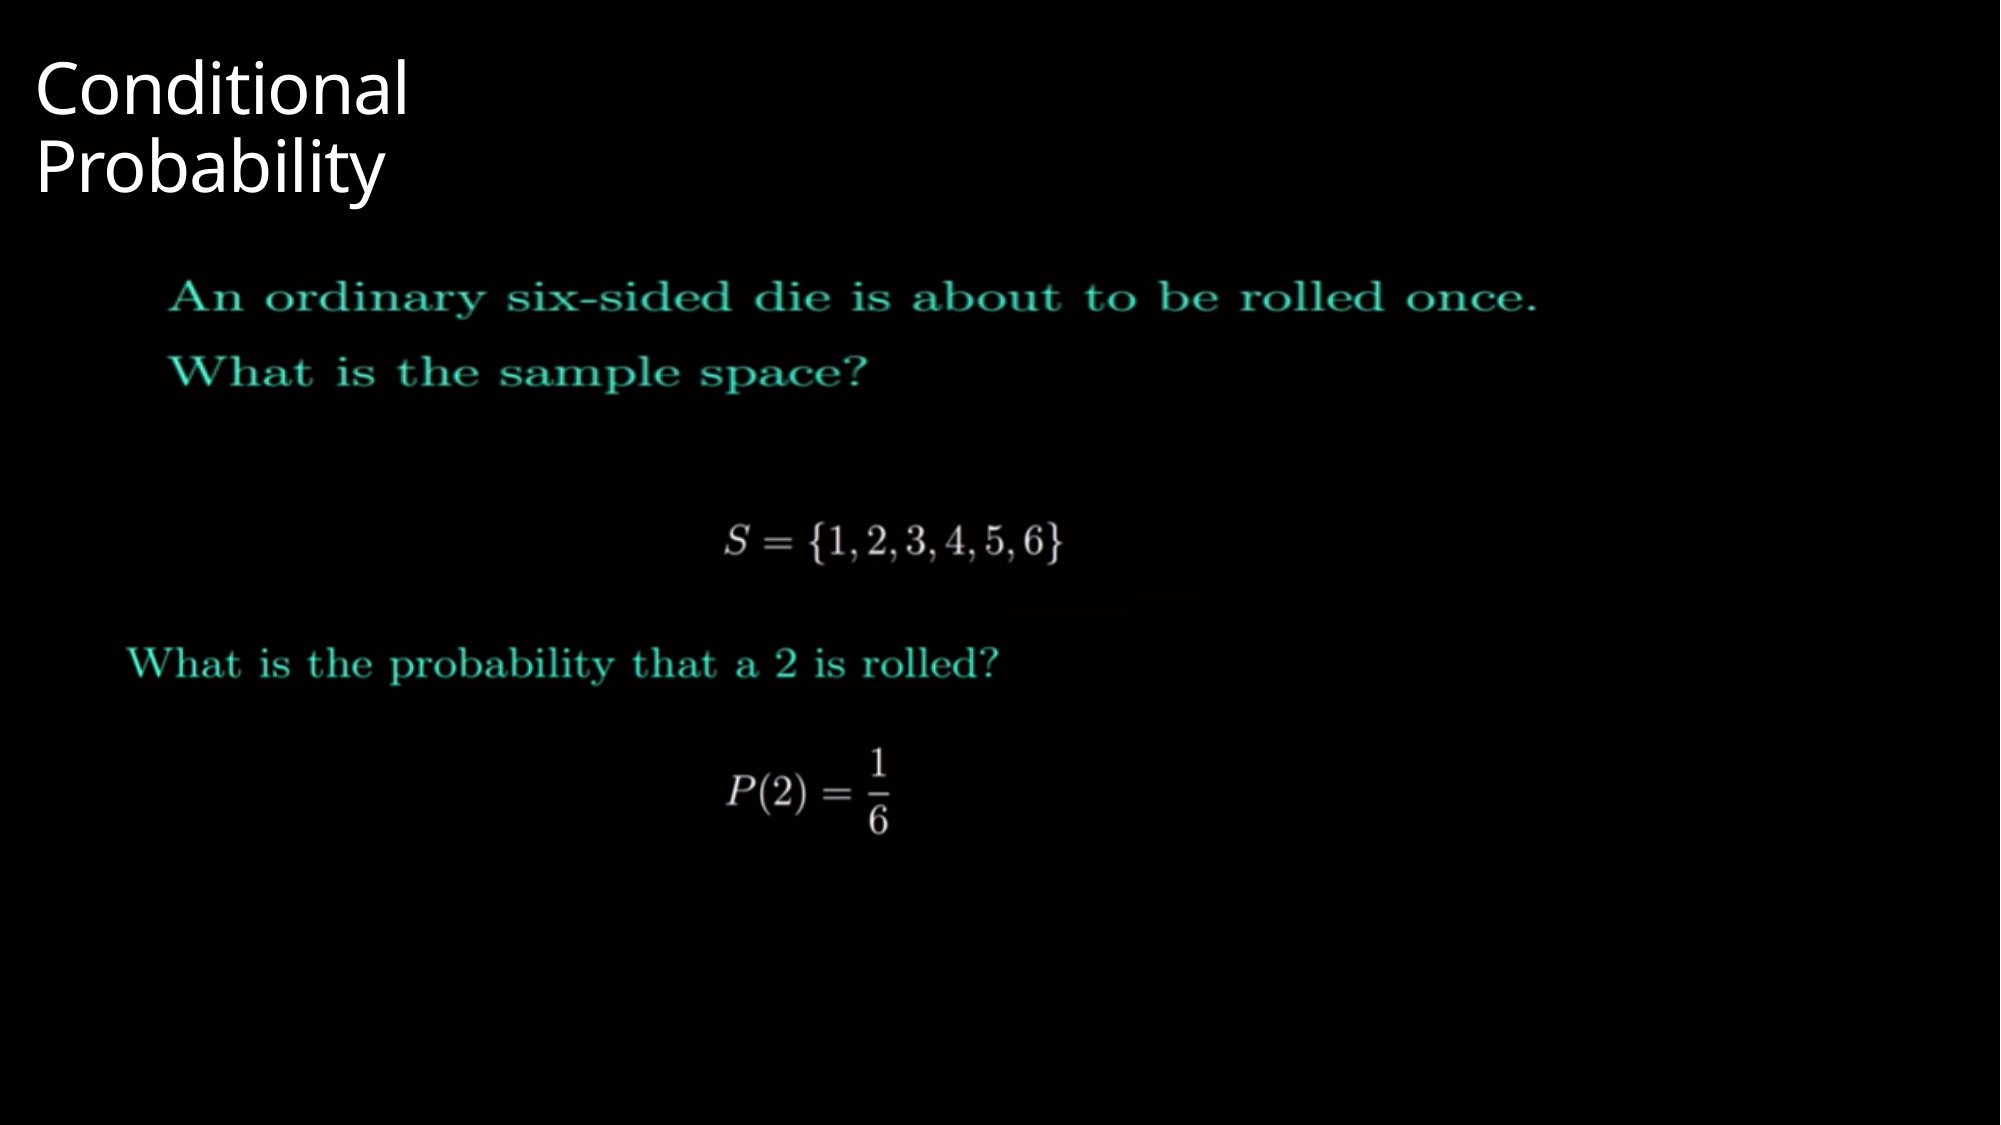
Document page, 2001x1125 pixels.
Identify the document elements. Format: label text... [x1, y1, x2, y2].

picture [76, 497, 1199, 878]
title Conditional Probability [19, 44, 597, 216]
picture [109, 247, 1854, 420]
